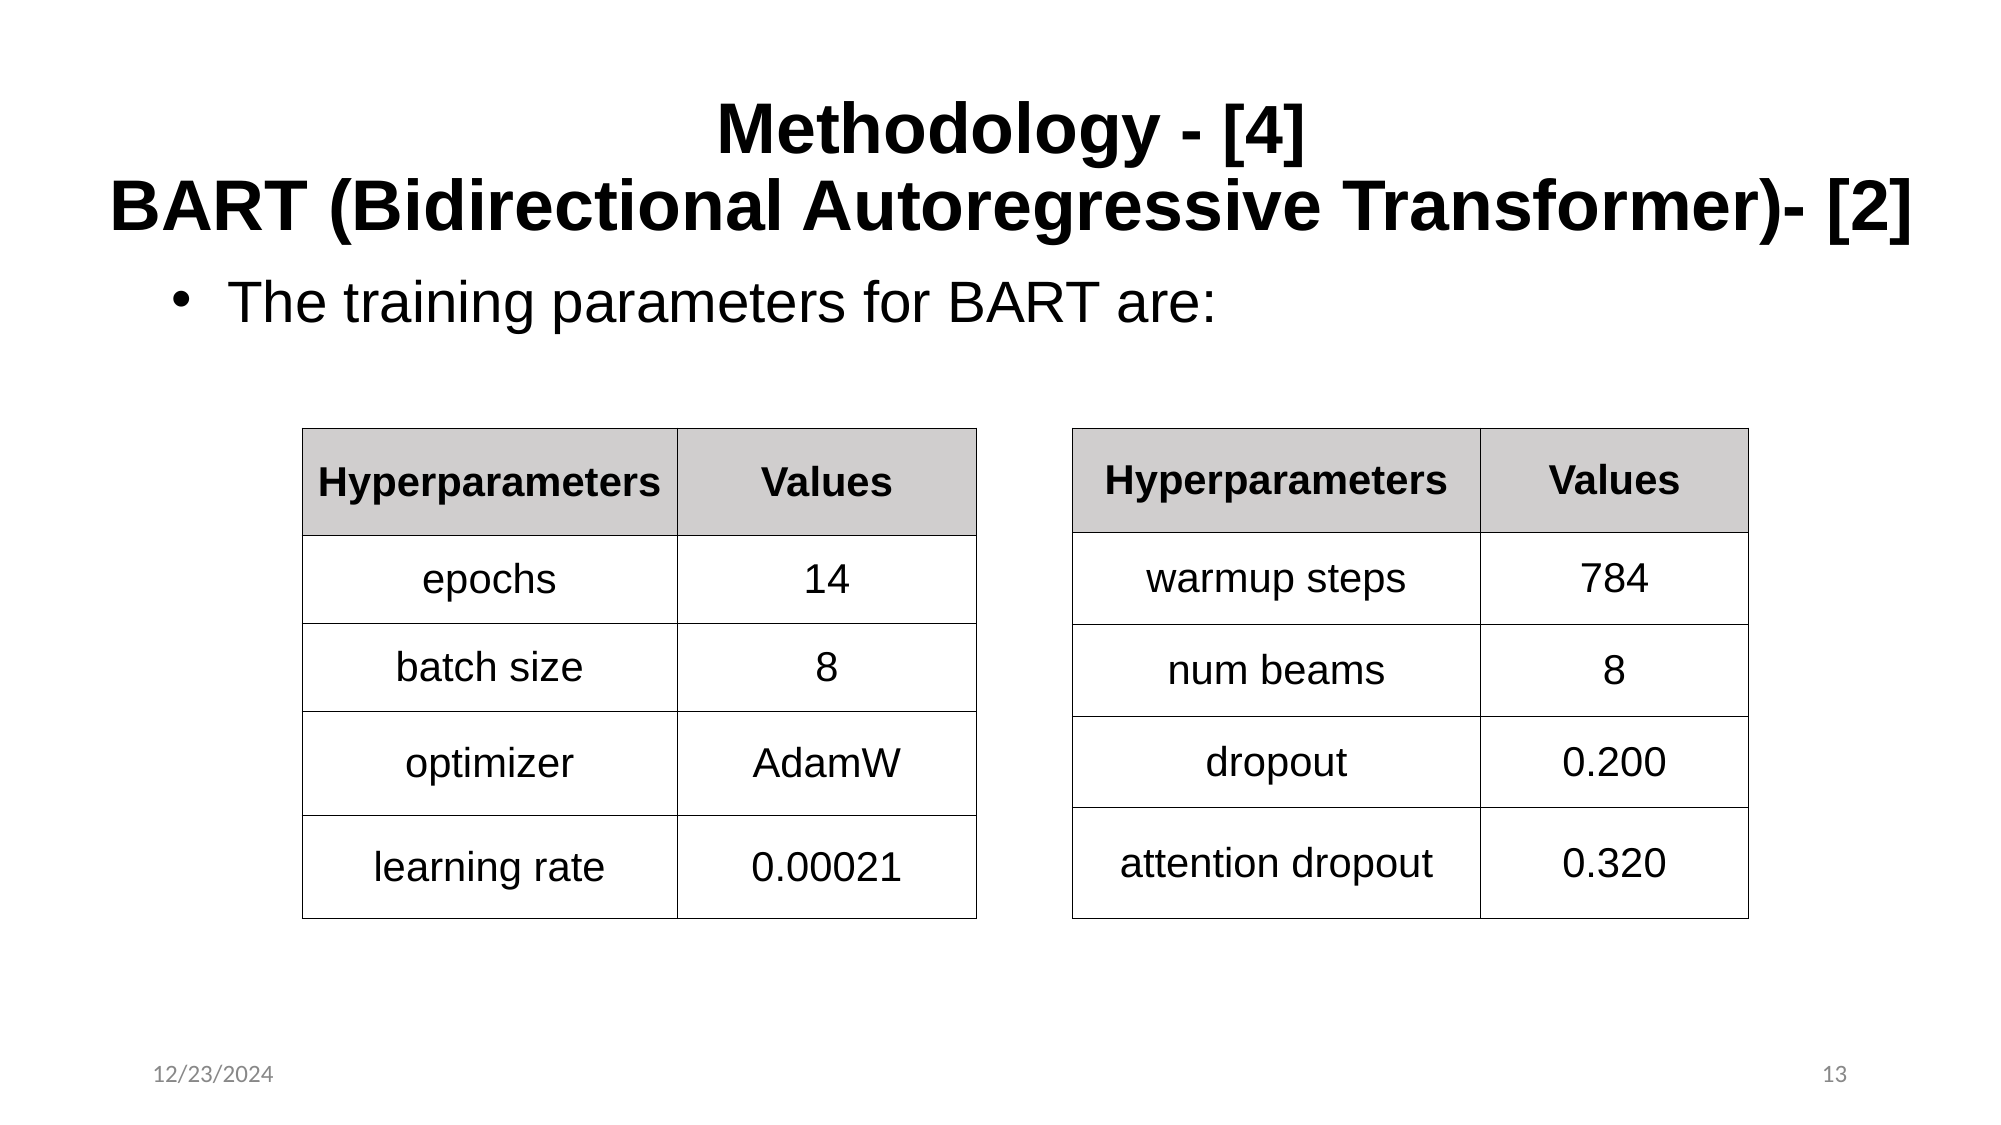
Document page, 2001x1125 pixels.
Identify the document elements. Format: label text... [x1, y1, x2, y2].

table_cell warmup steps [1073, 533, 1480, 624]
table_cell 14 [678, 536, 976, 623]
table_cell 8 [678, 624, 976, 711]
title Methodology - [4] BART (Bidirectional Autoregressive Transformer)- [2] [46, 59, 1977, 278]
table_cell optimizer [303, 712, 677, 815]
table_cell 784 [1481, 533, 1748, 624]
table_cell batch size [303, 624, 677, 711]
table_header Values [1481, 429, 1748, 532]
table_cell num beams [1073, 625, 1480, 716]
table_cell 8 [1481, 625, 1748, 716]
table_header Values [678, 429, 976, 535]
table_cell epochs [303, 536, 677, 623]
table_header Hyperparameters [303, 429, 677, 535]
slide_number 13 [1412, 1042, 1863, 1103]
list The training parameters for BART are: [137, 256, 1863, 1043]
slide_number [137, 1042, 588, 1103]
table_cell 0.200 [1481, 717, 1748, 807]
table_cell attention dropout [1073, 808, 1480, 918]
table_cell 0.00021 [678, 816, 976, 918]
table_cell 0.320 [1481, 808, 1748, 918]
table_cell AdamW [678, 712, 976, 815]
table_cell learning rate [303, 816, 677, 918]
table_cell dropout [1073, 717, 1480, 807]
table_header Hyperparameters [1073, 429, 1480, 532]
